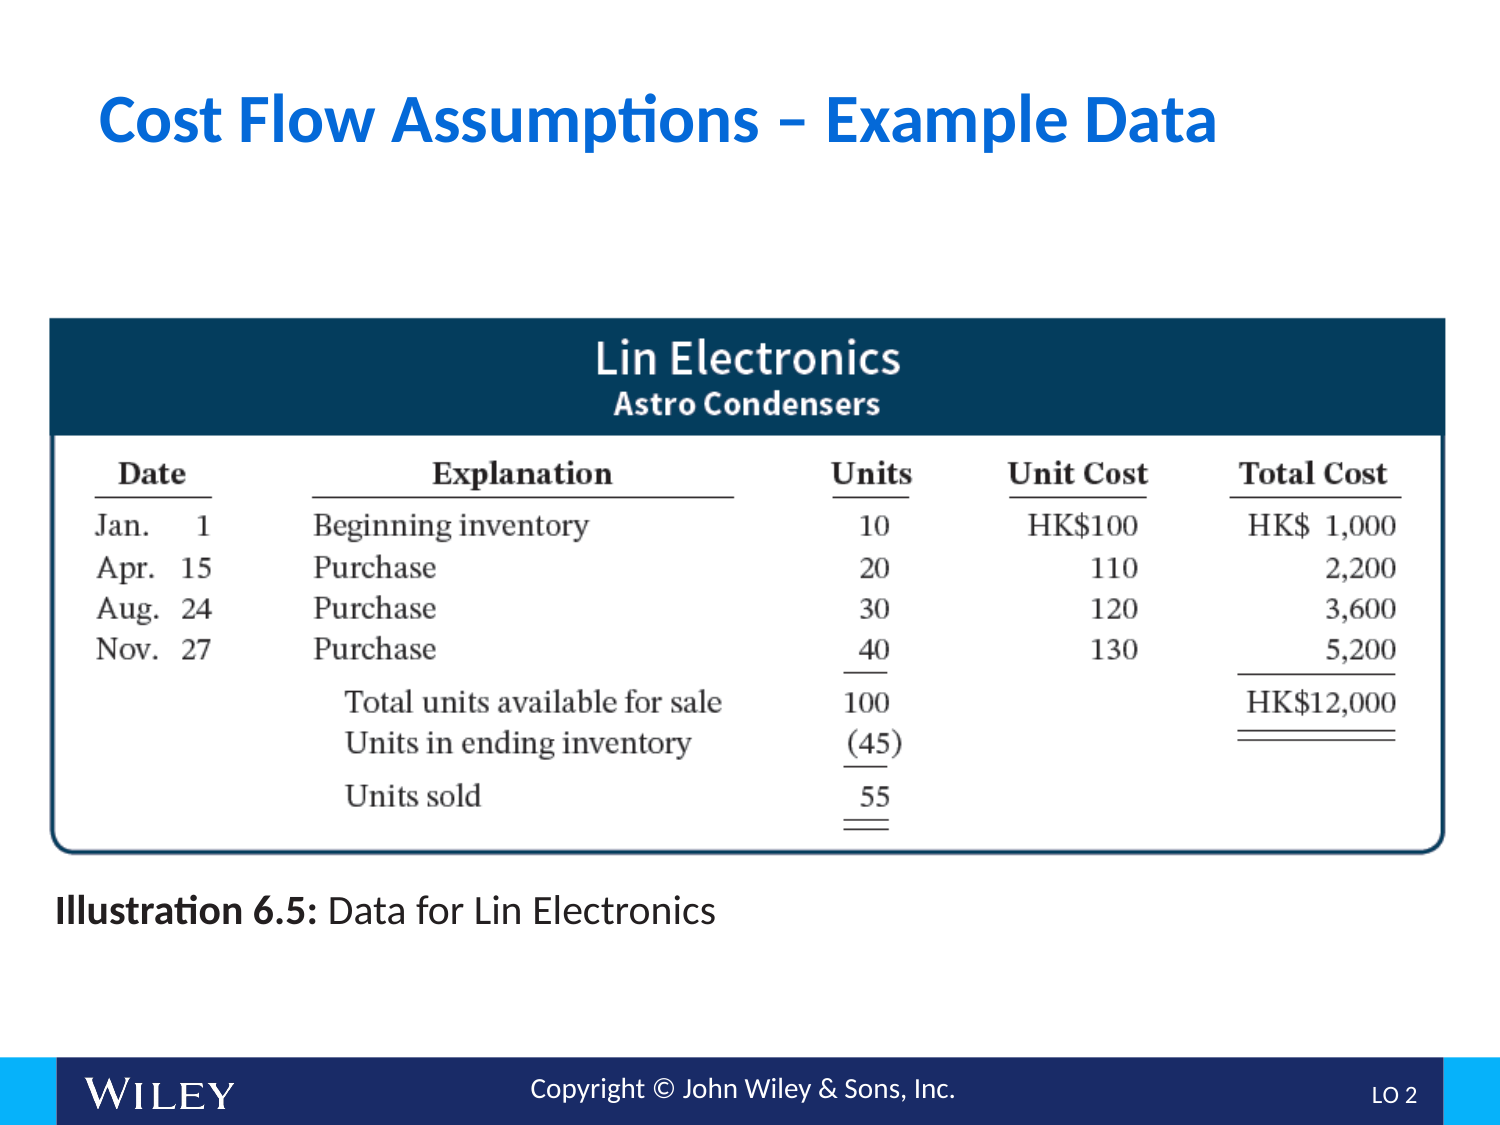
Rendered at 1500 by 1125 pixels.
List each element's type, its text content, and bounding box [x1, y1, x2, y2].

title Cost Flow Assumptions – Example Data [84, 75, 1416, 215]
list L O 2 [1309, 1065, 1433, 1125]
picture [45, 309, 1455, 857]
list Illustration 6.5: Data for Lin Electronics [40, 875, 1372, 963]
